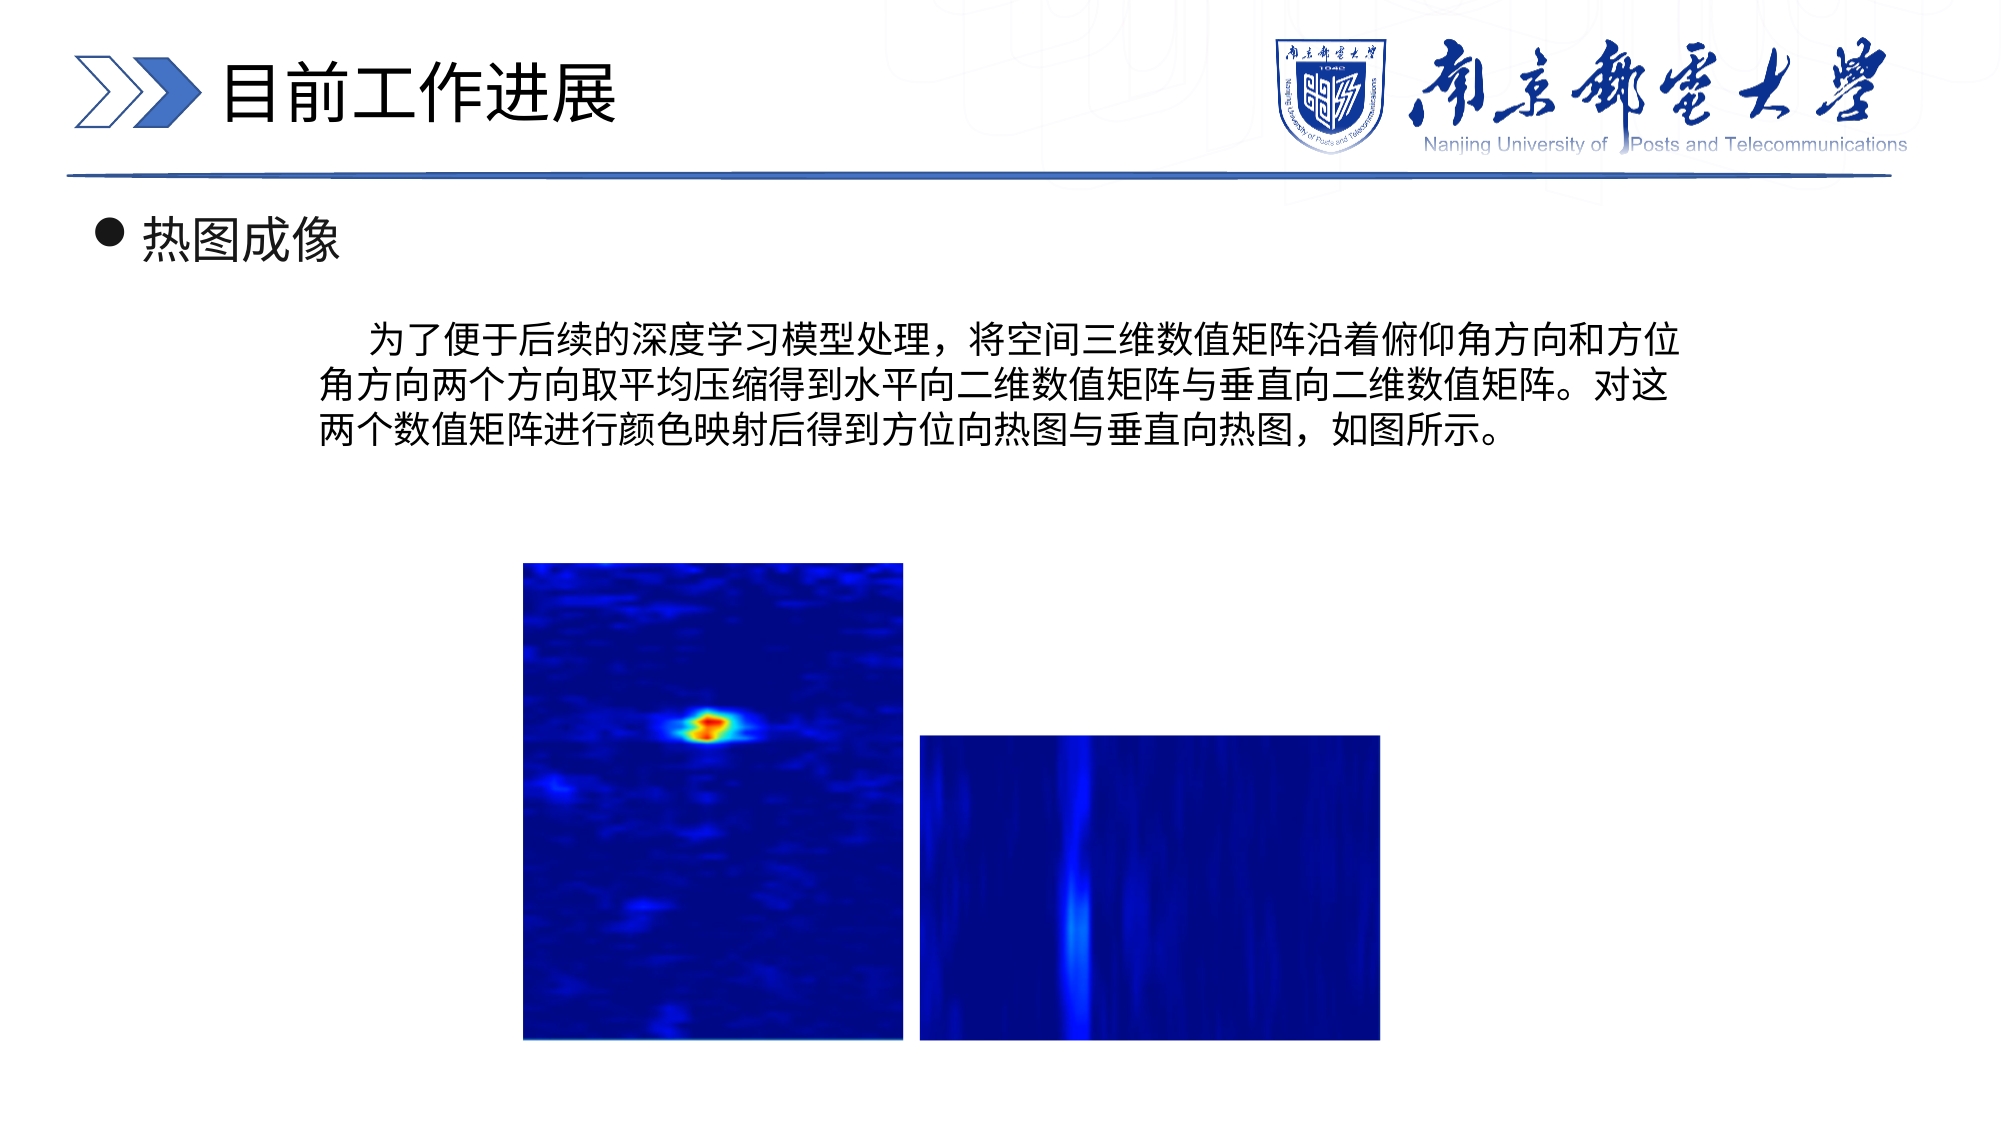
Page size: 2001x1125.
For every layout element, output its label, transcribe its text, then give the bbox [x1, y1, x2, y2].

picture [496, 537, 1399, 1053]
text_box 目前工作进展 [66, 39, 884, 140]
text_box 热图成像 [76, 170, 385, 276]
text_box 为了便于后续的深度学习模型处理，将空间三维数值矩阵沿着俯仰角方向和方位角方向两个方向取平均压缩得到水平向二维数值矩阵与垂直向二维数值矩阵。对这两个数值矩阵进行颜色映射后得到方位向热图与垂直向热图，如图所示。 [304, 308, 1721, 538]
picture [884, 0, 2001, 207]
text_box [132, 57, 203, 128]
text_box [66, 174, 76, 178]
text_box [74, 55, 144, 129]
text_box [385, 171, 884, 180]
